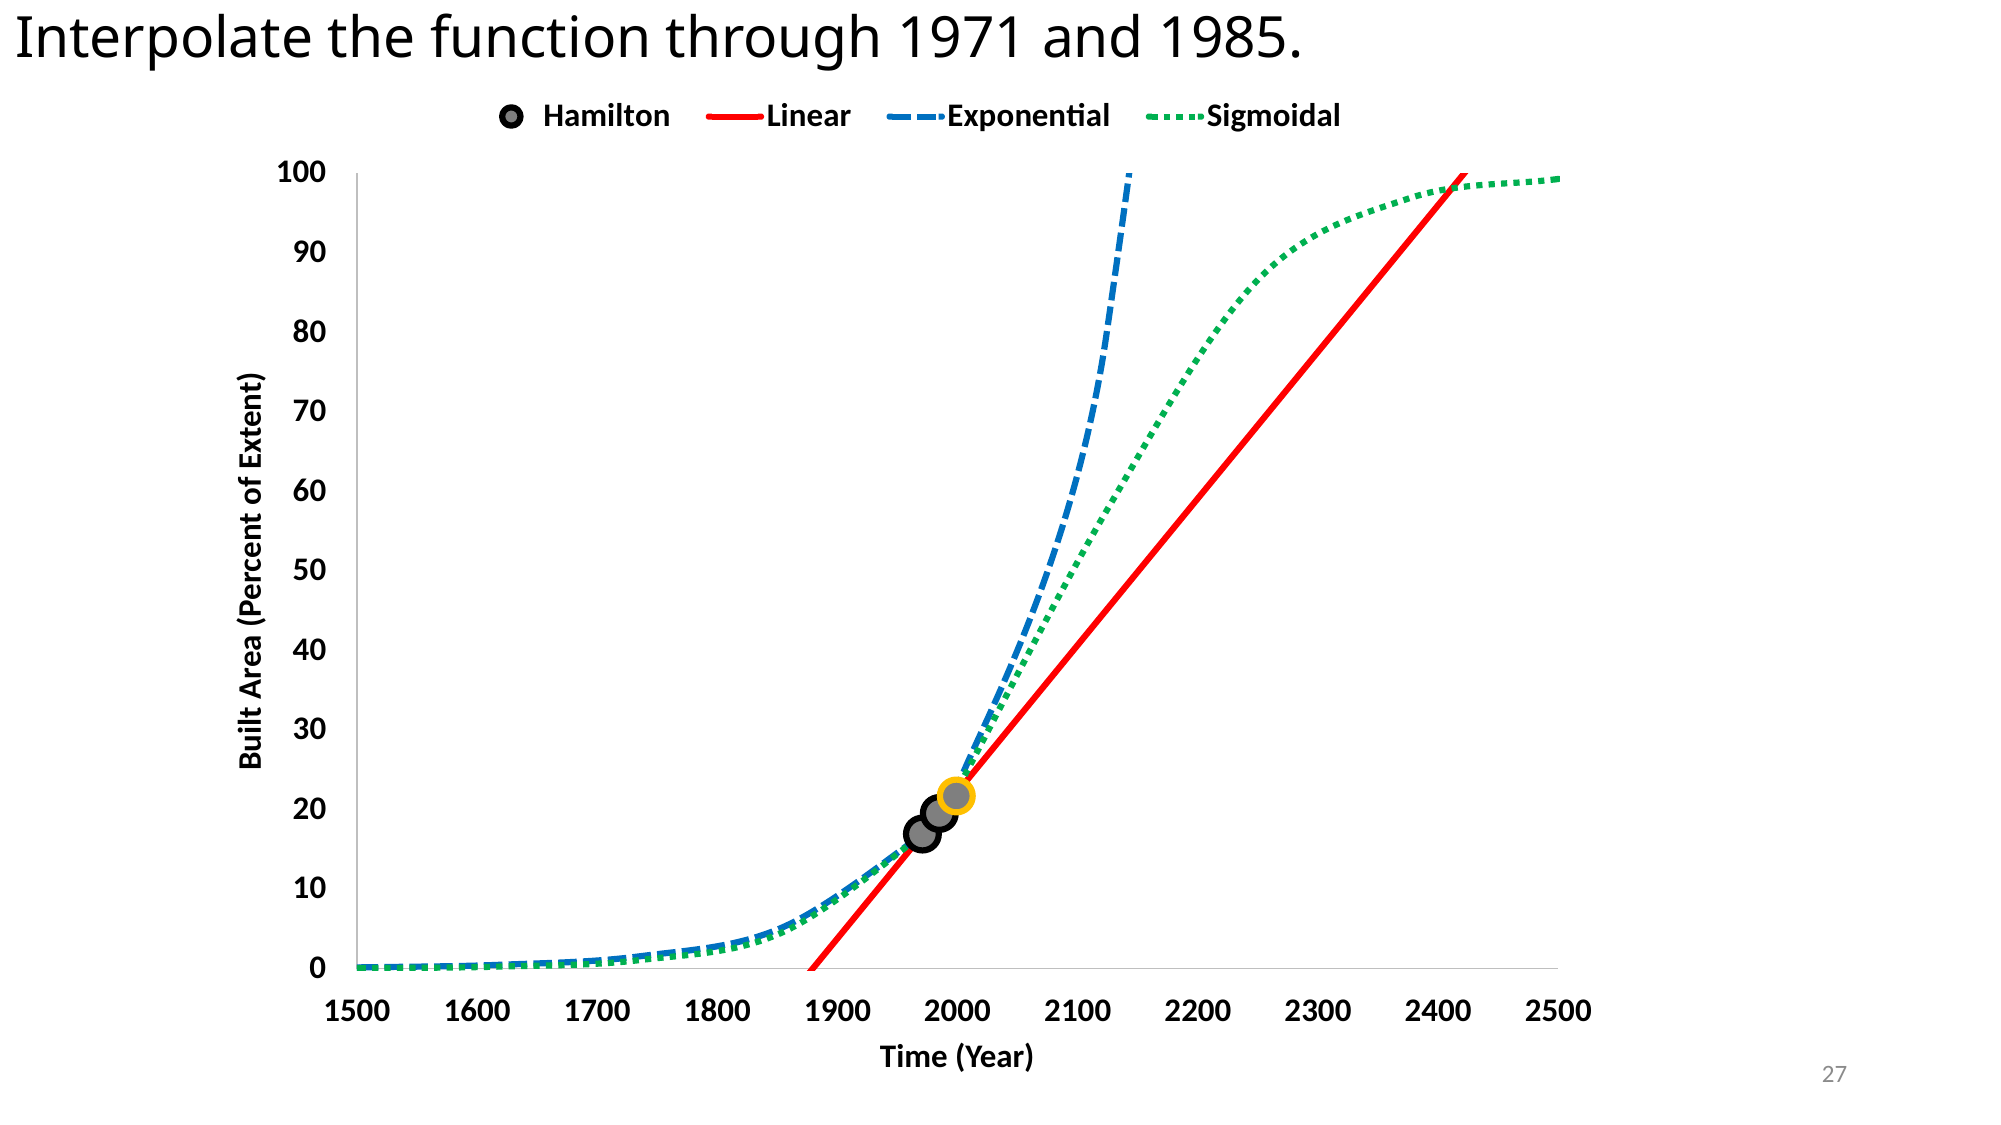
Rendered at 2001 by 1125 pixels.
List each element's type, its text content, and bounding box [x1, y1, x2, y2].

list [203, 77, 1615, 1103]
slide_number 27 [1615, 1042, 1863, 1103]
title Interpolate the function through 1971 and 1985. [0, 0, 2000, 78]
